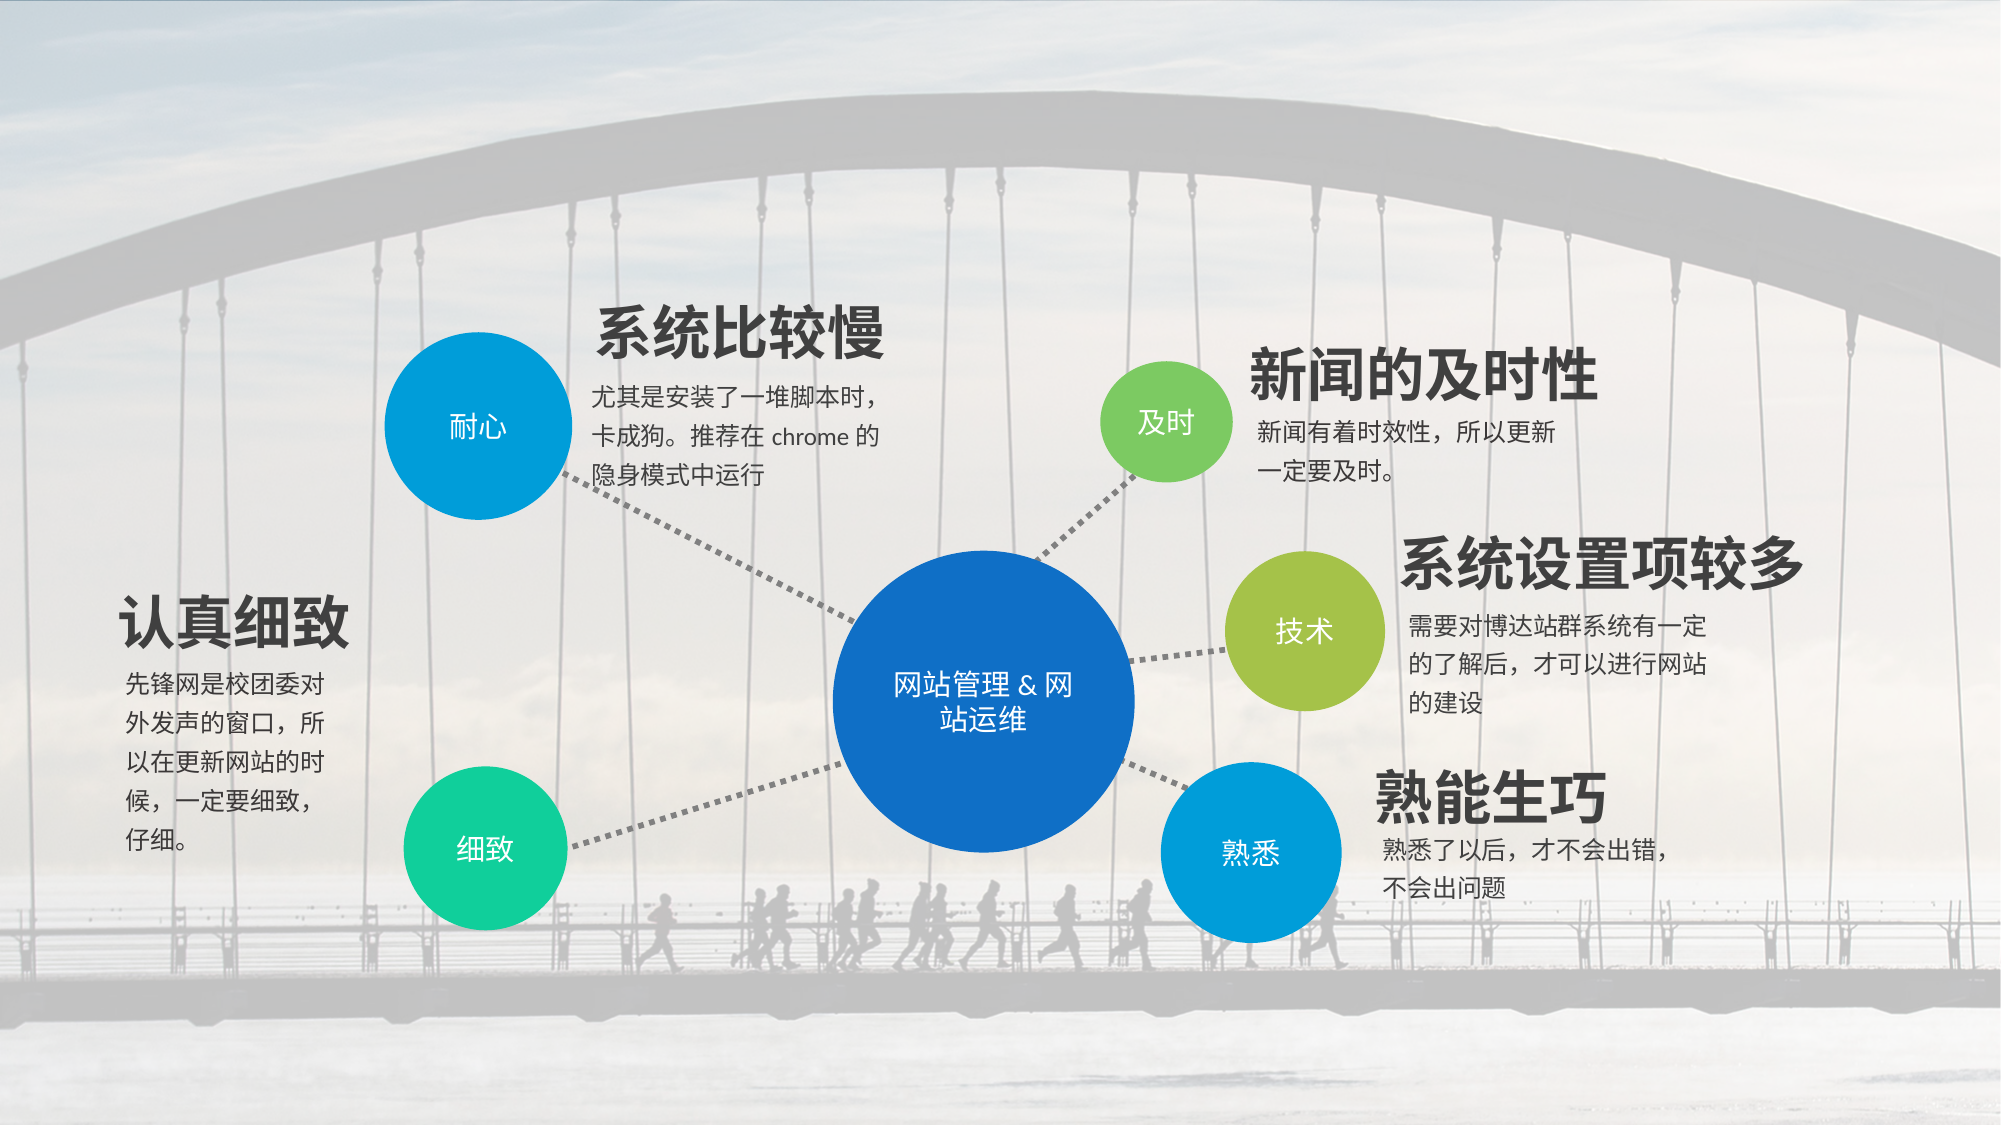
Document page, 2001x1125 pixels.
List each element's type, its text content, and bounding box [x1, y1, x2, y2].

text_box 需要对博达站群系统有一定的了解后，才可以进行网站的建设 [1393, 593, 1723, 726]
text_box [1032, 468, 1144, 565]
text_box 认真细致 [102, 578, 366, 664]
text_box 耐心 [383, 331, 574, 521]
text_box 先锋网是校团委对外发声的窗口，所以在更新网站的时候，一定要细致，仔细。 [110, 652, 359, 862]
text_box 技术 [1224, 550, 1387, 713]
text_box 熟悉 [1159, 761, 1343, 945]
text_box 新闻的及时性 [1235, 330, 1615, 415]
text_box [567, 760, 852, 849]
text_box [553, 468, 864, 628]
text_box 系统设置项较多 [1383, 519, 1821, 605]
text_box 细致 [402, 765, 569, 932]
text_box 熟能生巧 [1360, 754, 1623, 839]
text_box 尤其是安装了一堆脚本时，卡成狗。推荐在chrome的隐身模式中运行 [576, 365, 906, 497]
text_box 熟悉了以后，才不会出错，不会出问题 [1367, 817, 1697, 911]
text_box 网站管理&网站运维 [831, 549, 1136, 854]
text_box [1122, 649, 1226, 663]
text_box 及时 [1099, 360, 1234, 484]
text_box 新闻有着时效性，所以更新一定要及时。 [1242, 400, 1572, 493]
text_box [1122, 760, 1188, 789]
text_box 系统比较慢 [579, 288, 901, 365]
